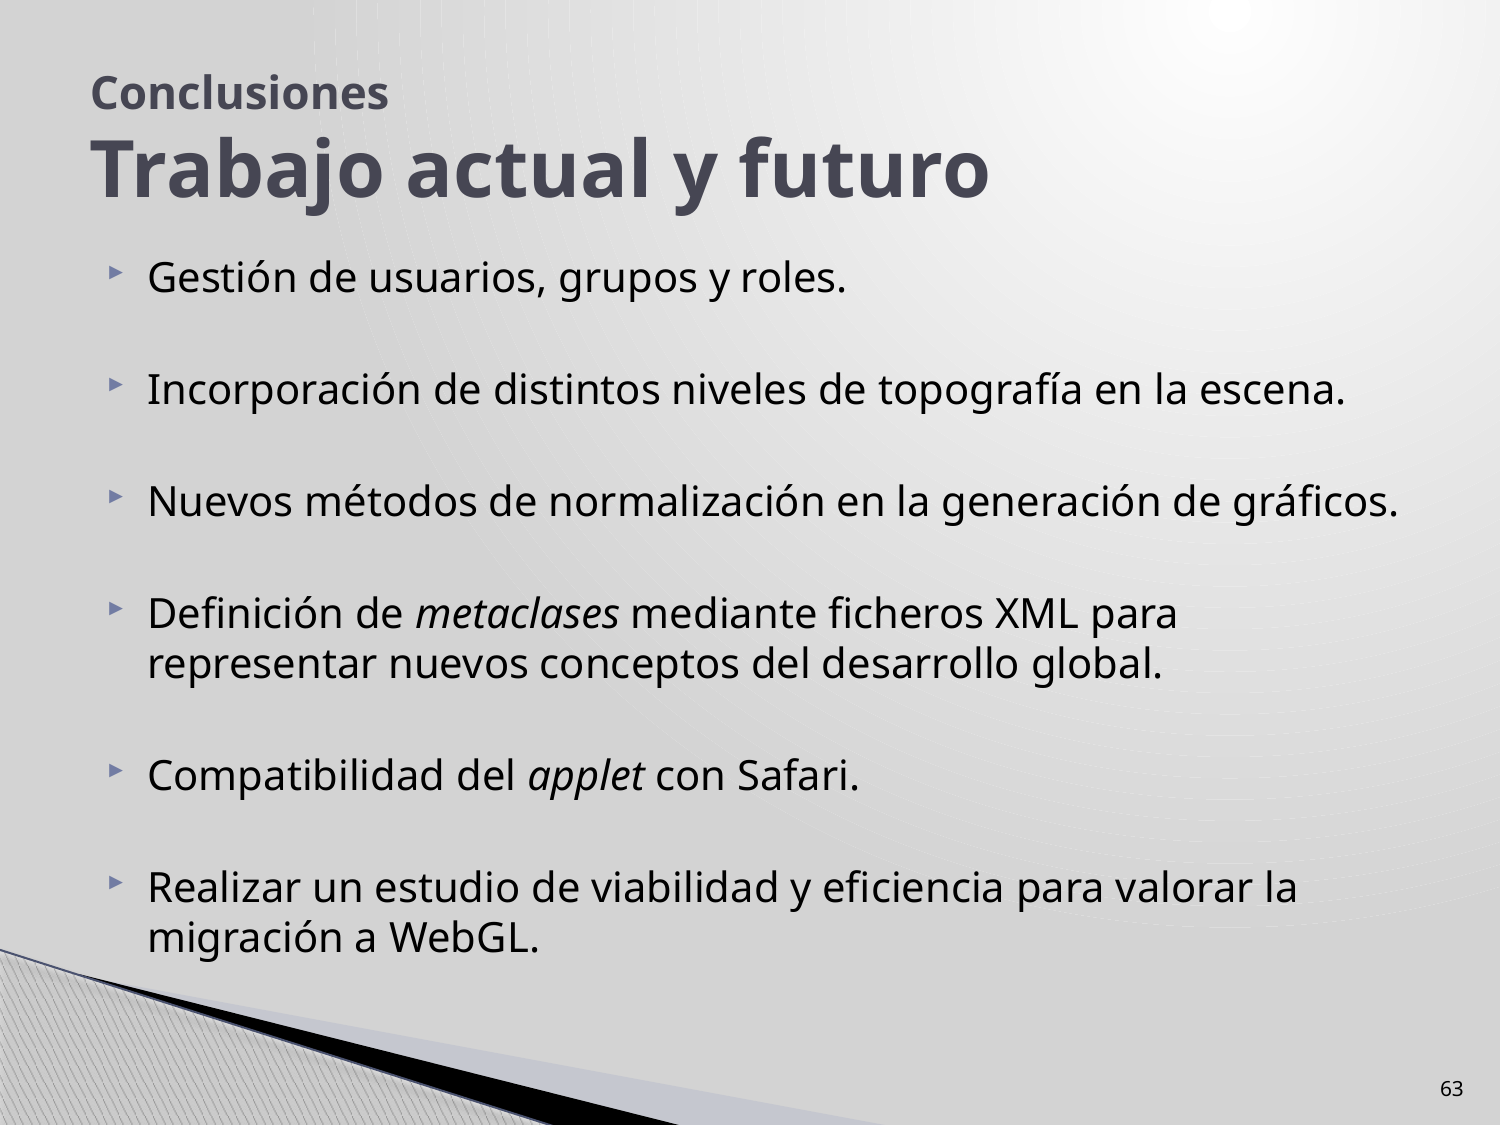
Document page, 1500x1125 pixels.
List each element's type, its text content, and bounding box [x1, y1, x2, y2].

title Conclusiones Trabajo actual y futuro [75, 45, 1425, 233]
list Gestión de usuarios, grupos y roles. Incorporación de distintos niveles de topografía en la escena. Nuevos métodos de normalización en la generación de gráficos. Definición de metaclases mediante ficheros XML para representar nuevos conceptos del desarrollo global. Compatibilidad del applet con Safari. Realizar un estudio de viabilidad y eficiencia para valorar la migración a WebGL. [75, 243, 1425, 986]
slide_number 63 [1418, 1051, 1479, 1112]
